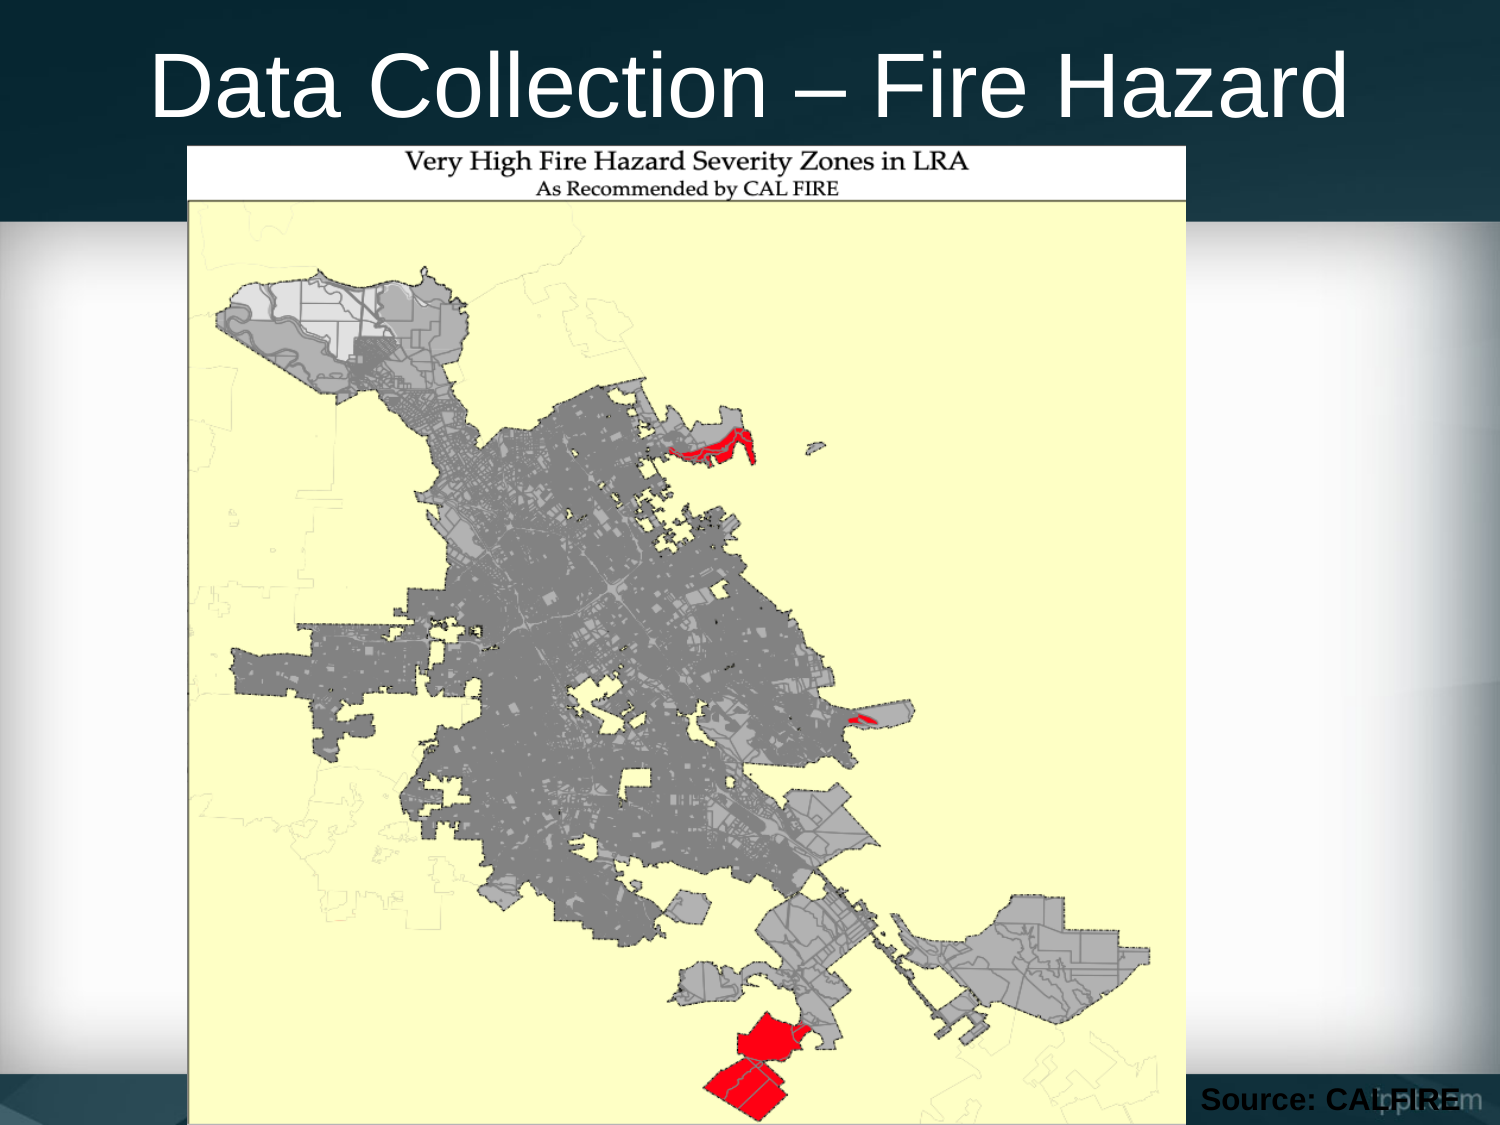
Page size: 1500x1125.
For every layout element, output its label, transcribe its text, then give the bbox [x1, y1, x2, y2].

title Data Collection – Fire Hazard [17, 30, 1483, 132]
text_box Source: CALFIRE [1190, 1071, 1500, 1125]
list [187, 145, 1186, 1125]
picture [0, 0, 1500, 1125]
